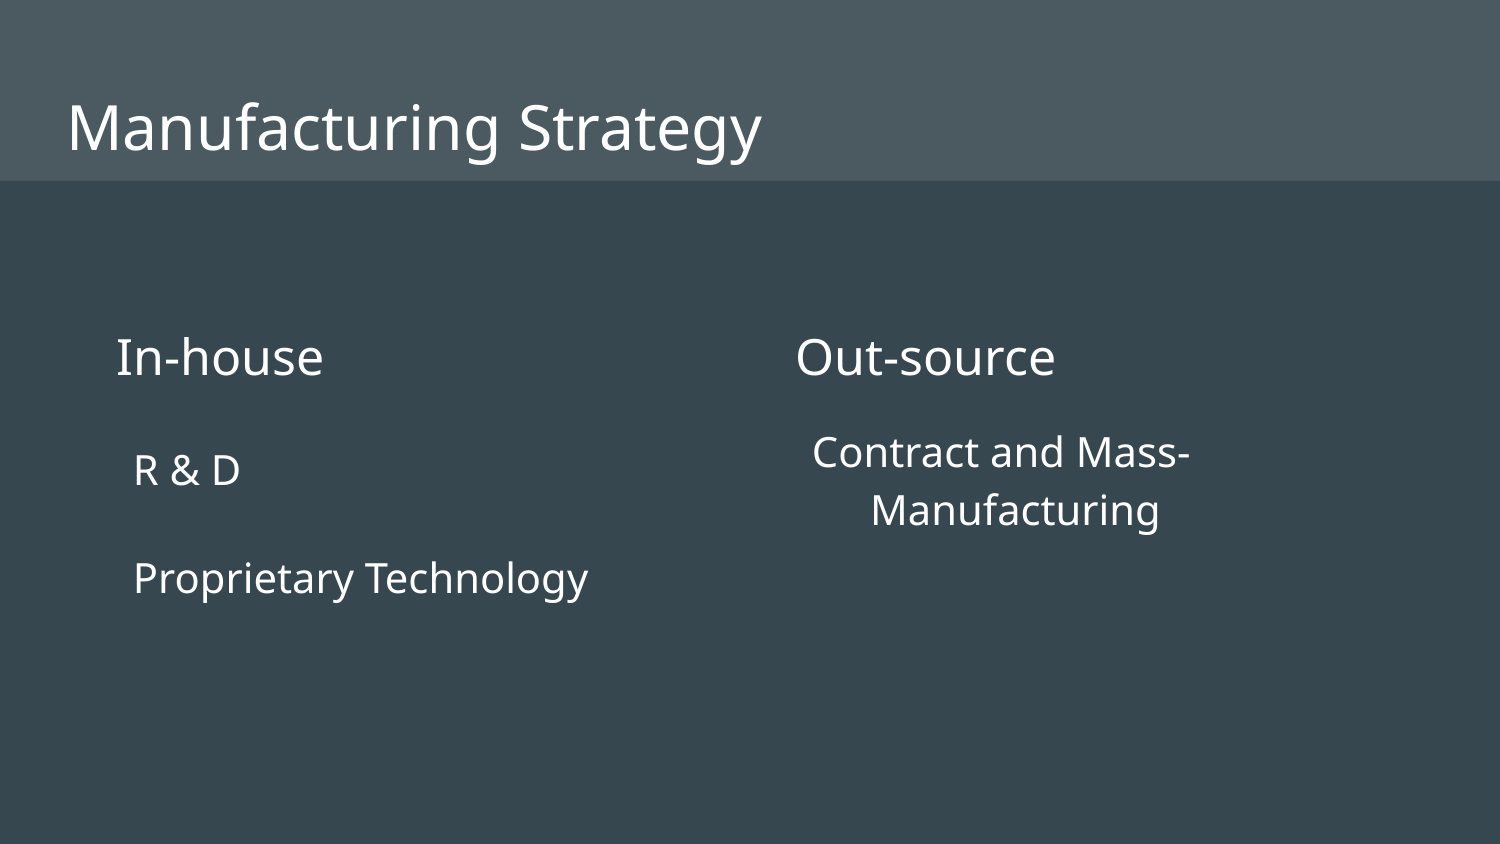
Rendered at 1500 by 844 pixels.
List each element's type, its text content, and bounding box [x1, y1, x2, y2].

list In-house R & D Proprietary Technology [101, 301, 758, 844]
list Out-source Contract and Mass-Manufacturing [780, 301, 1365, 717]
text_box [0, 0, 1500, 181]
